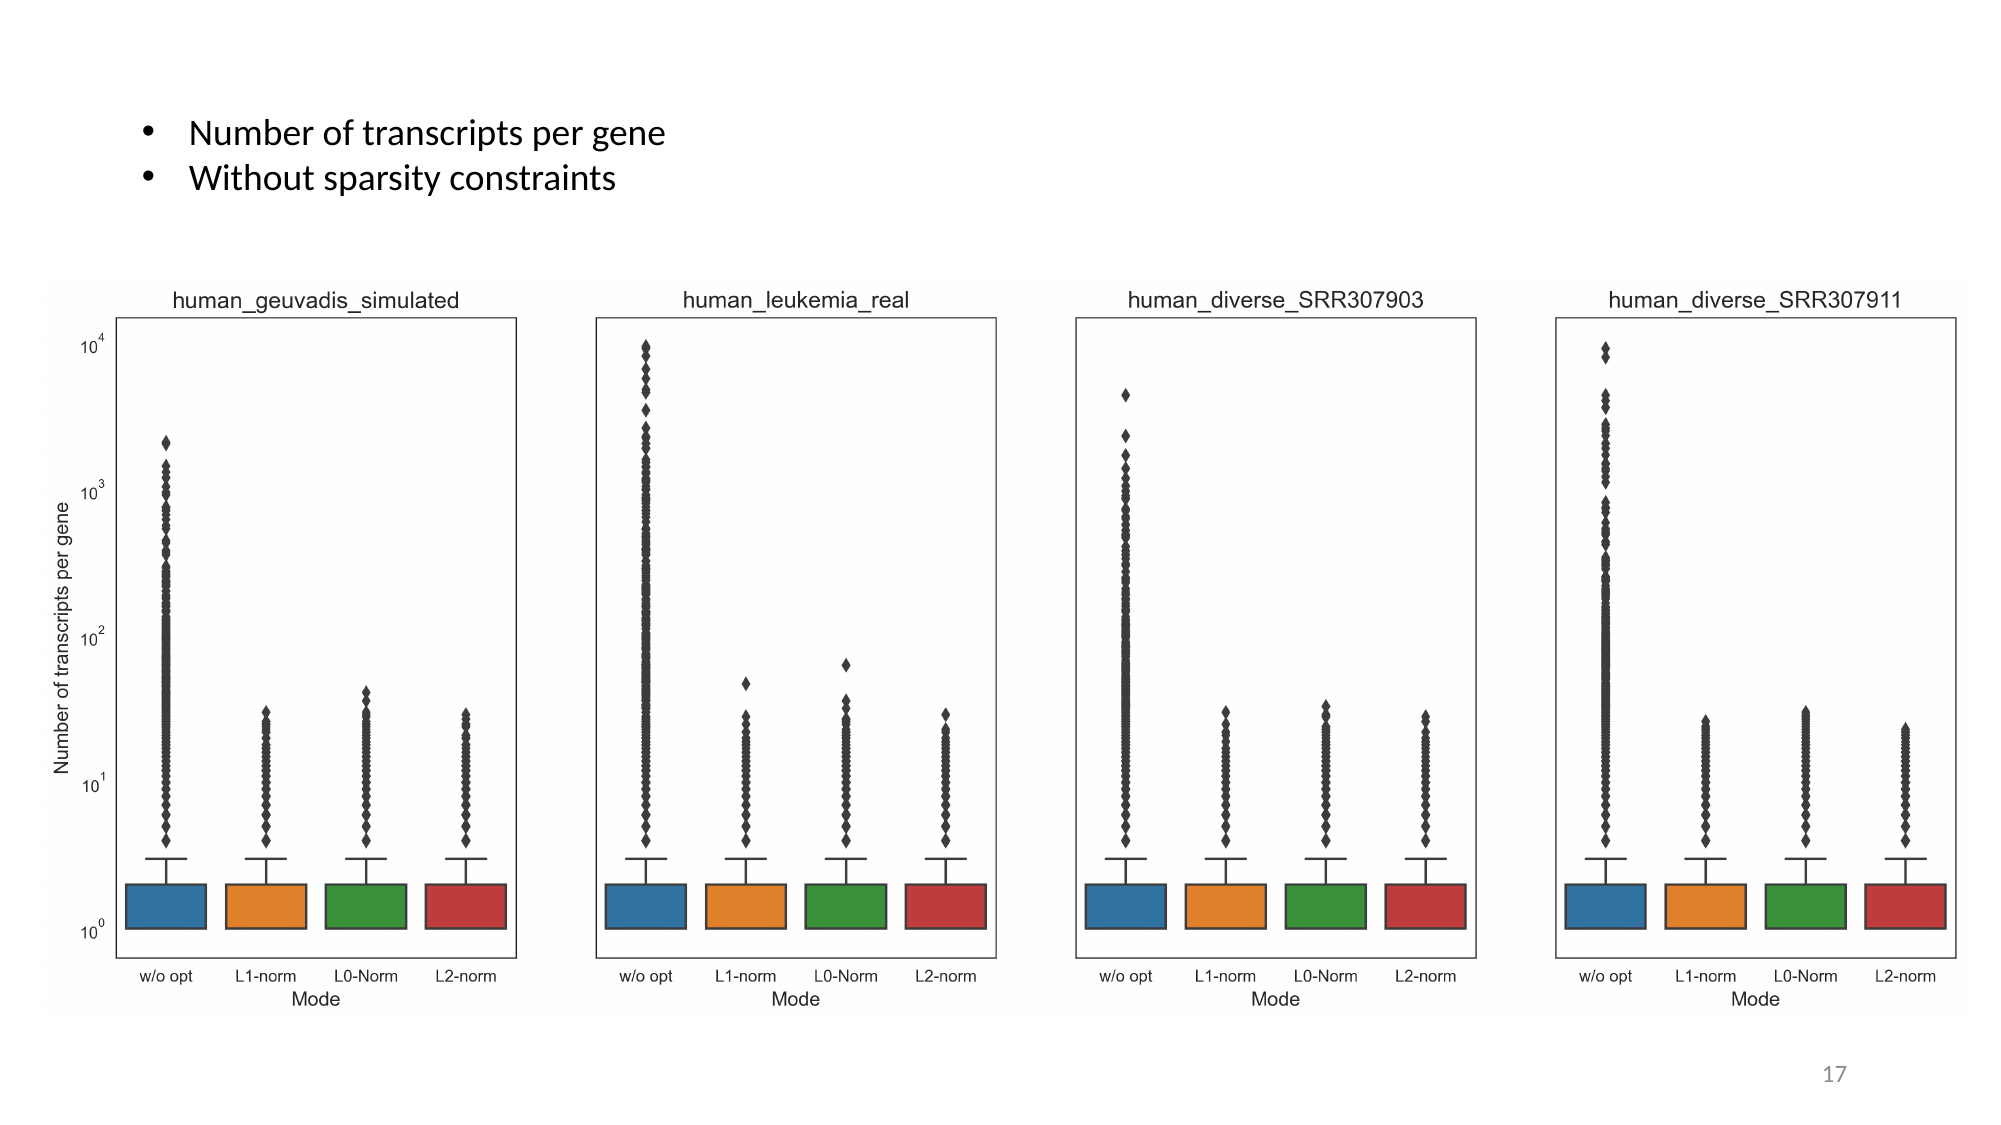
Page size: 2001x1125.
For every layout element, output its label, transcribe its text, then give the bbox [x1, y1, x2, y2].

text_box Number of transcripts per gene Without sparsity constraints [127, 100, 682, 206]
slide_number 17 [1412, 1042, 1863, 1103]
picture [42, 279, 1967, 1021]
